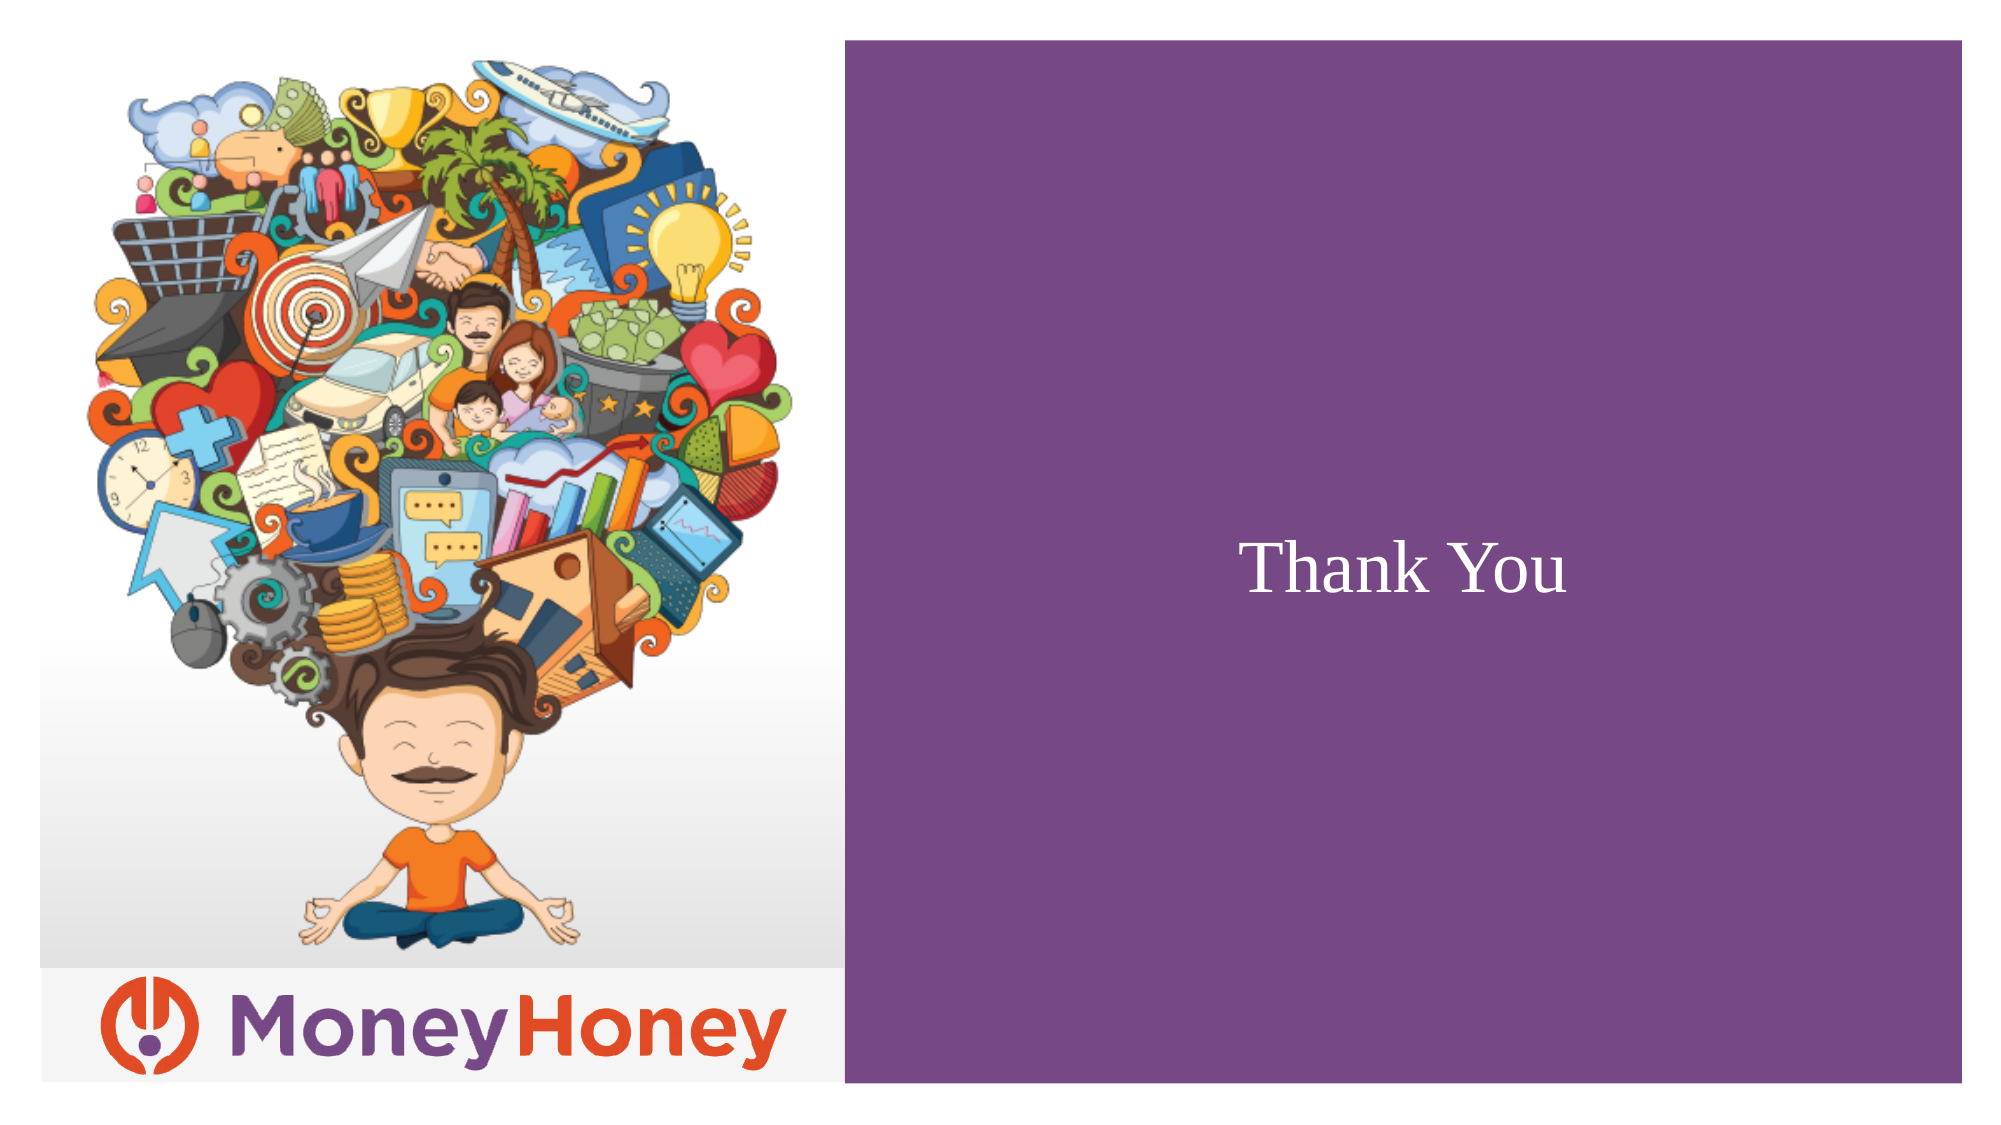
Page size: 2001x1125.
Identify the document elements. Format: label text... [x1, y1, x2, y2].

picture [40, 40, 845, 968]
text_box Thank You [844, 39, 1963, 1085]
picture [100, 976, 787, 1075]
